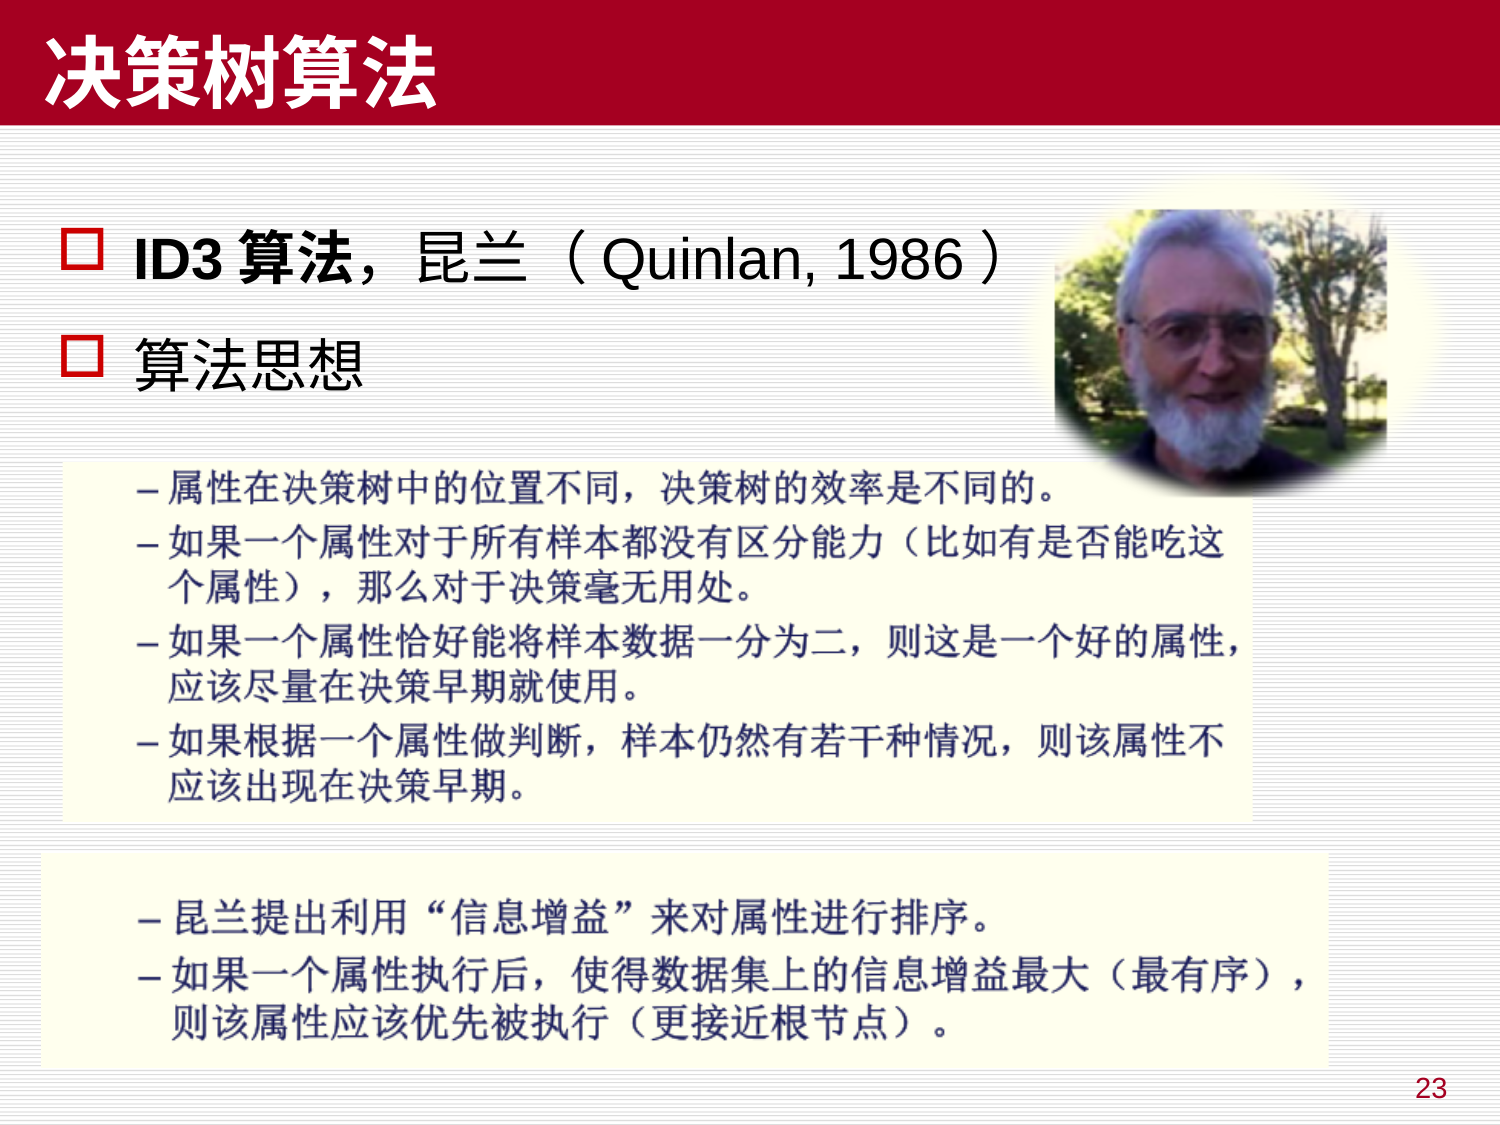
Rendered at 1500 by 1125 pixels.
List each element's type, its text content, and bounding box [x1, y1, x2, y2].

slide_number 23 [1137, 1062, 1463, 1122]
picture [0, 126, 1500, 1125]
title 决策树算法 [0, 0, 1500, 126]
list ID3算法，昆兰（Quinlan, 1986） 算法思想 [41, 200, 1459, 1035]
